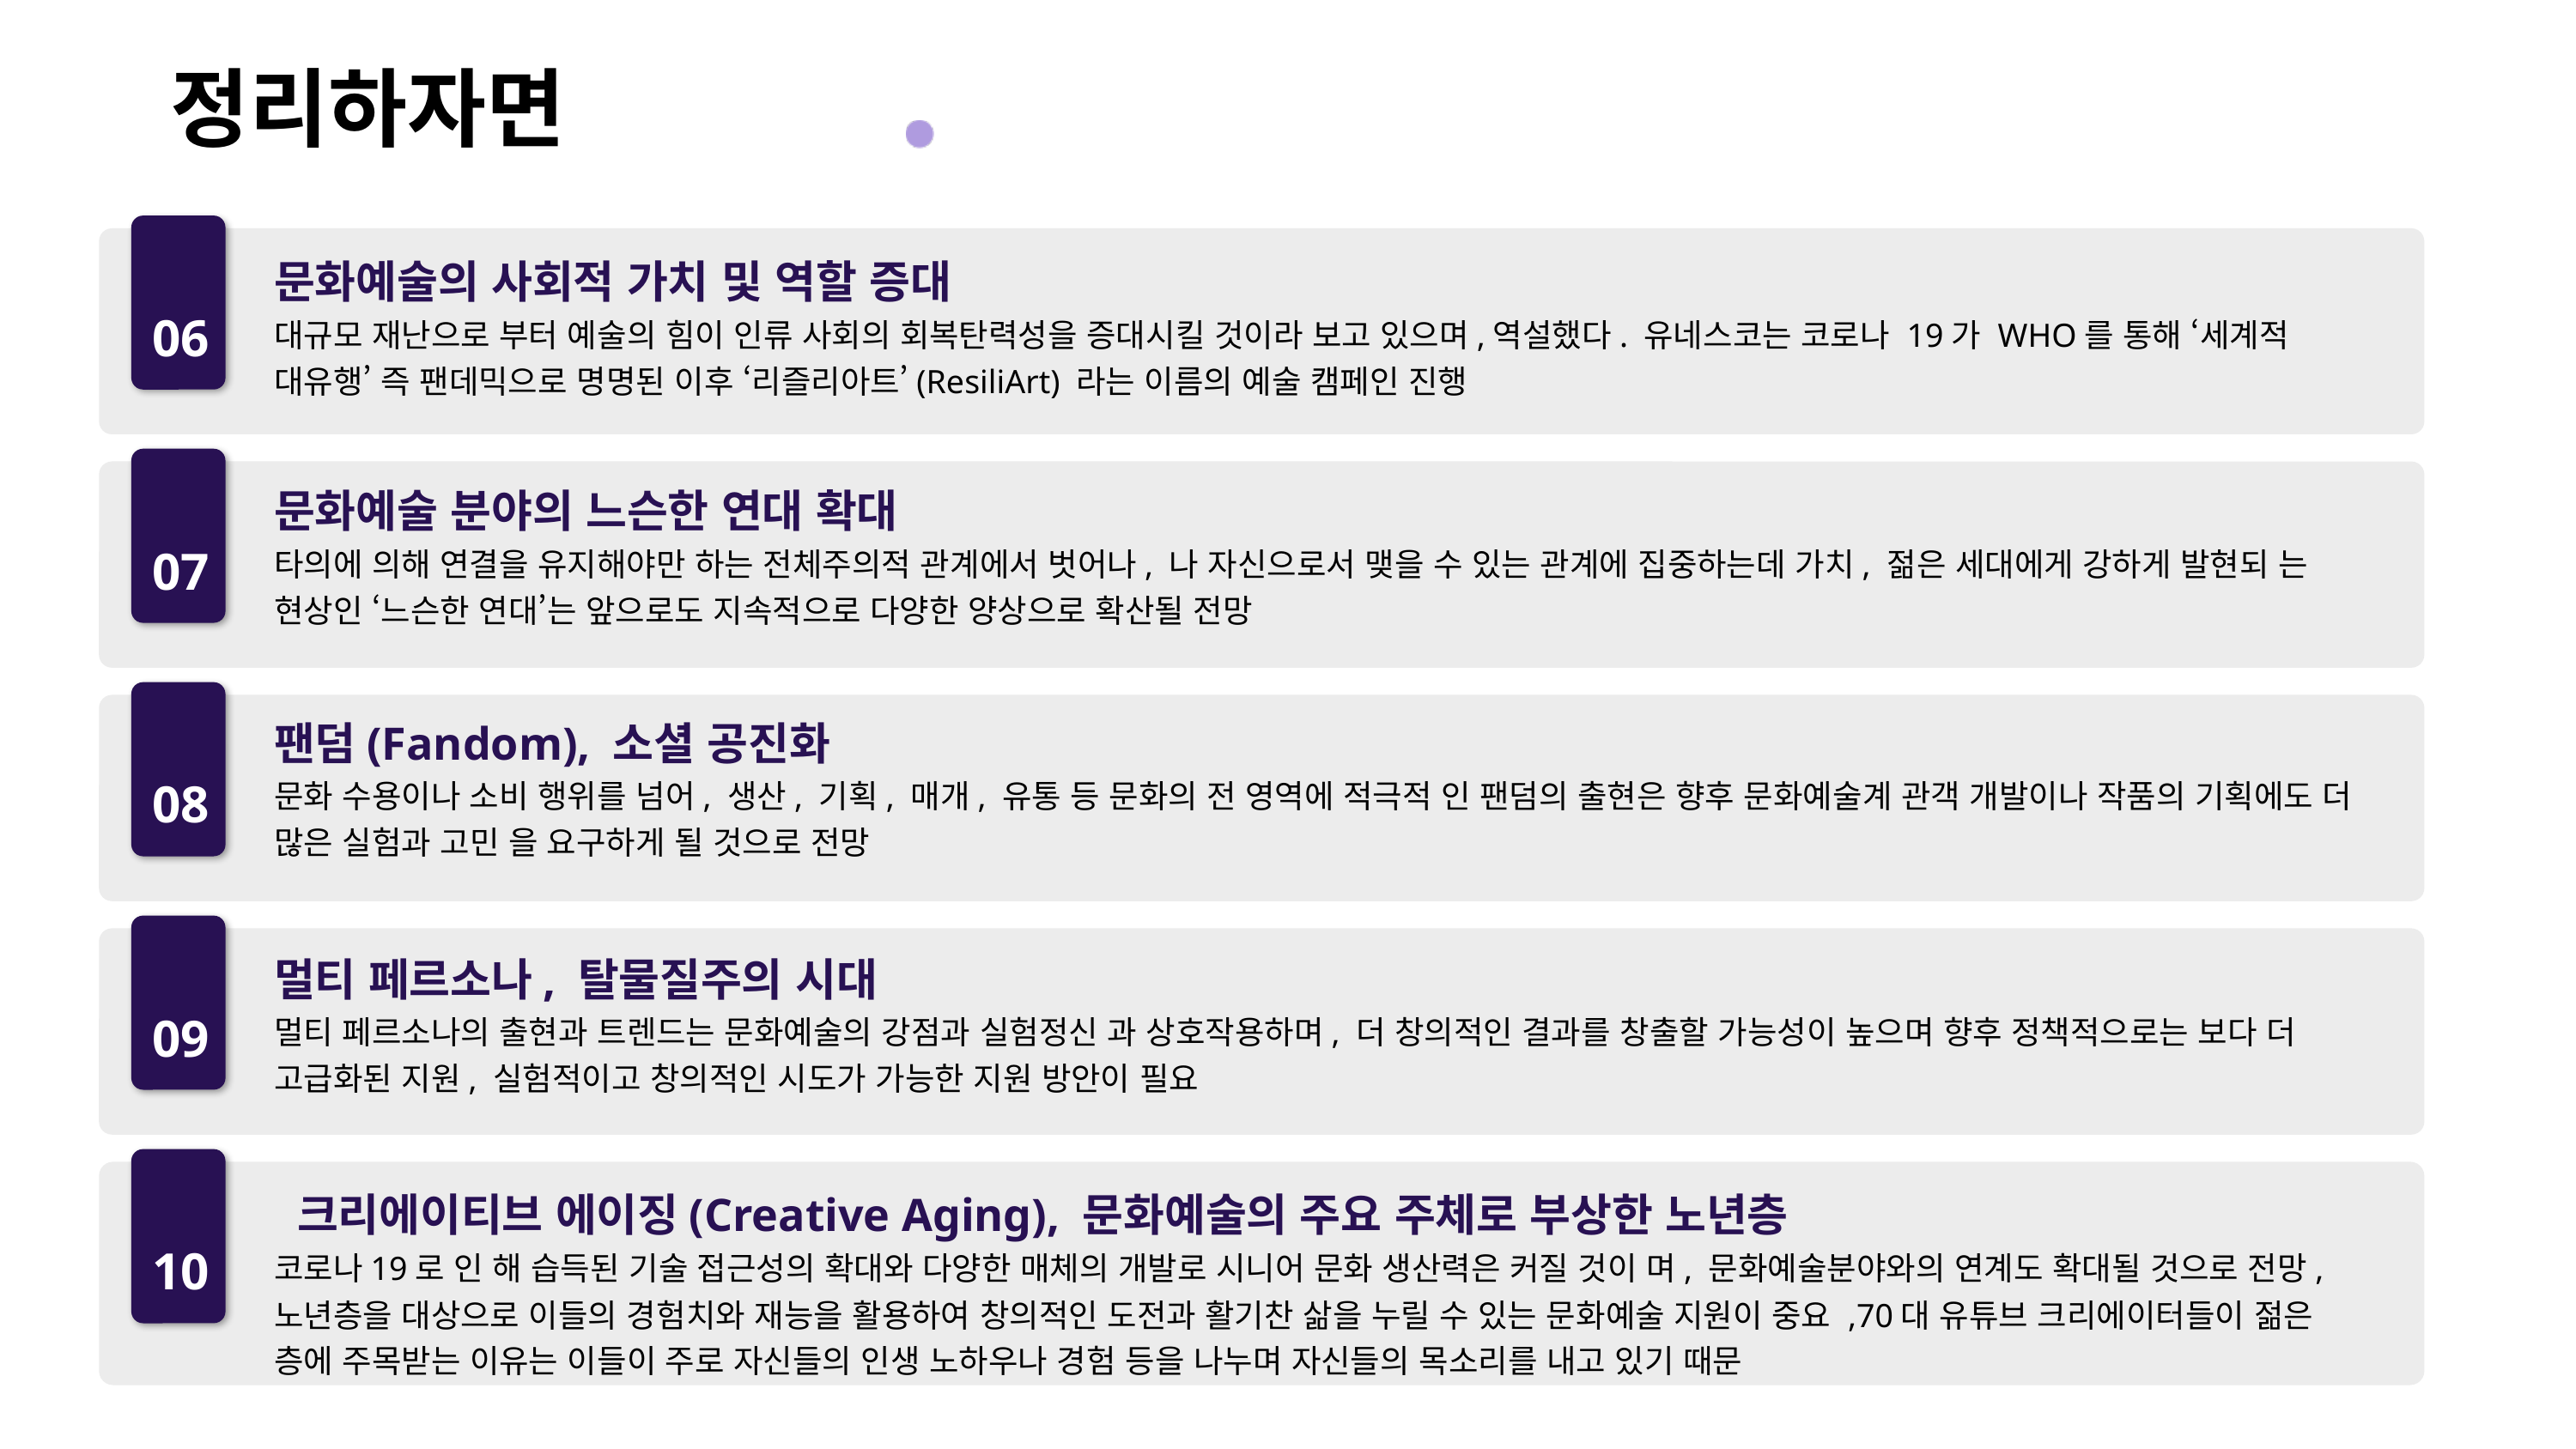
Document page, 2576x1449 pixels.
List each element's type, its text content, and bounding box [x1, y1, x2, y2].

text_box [906, 120, 934, 149]
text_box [99, 448, 2425, 669]
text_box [99, 1149, 2425, 1385]
text_box 정리하자면 [157, 48, 1266, 164]
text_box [99, 682, 2425, 901]
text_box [99, 915, 2425, 1135]
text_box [99, 215, 2425, 435]
